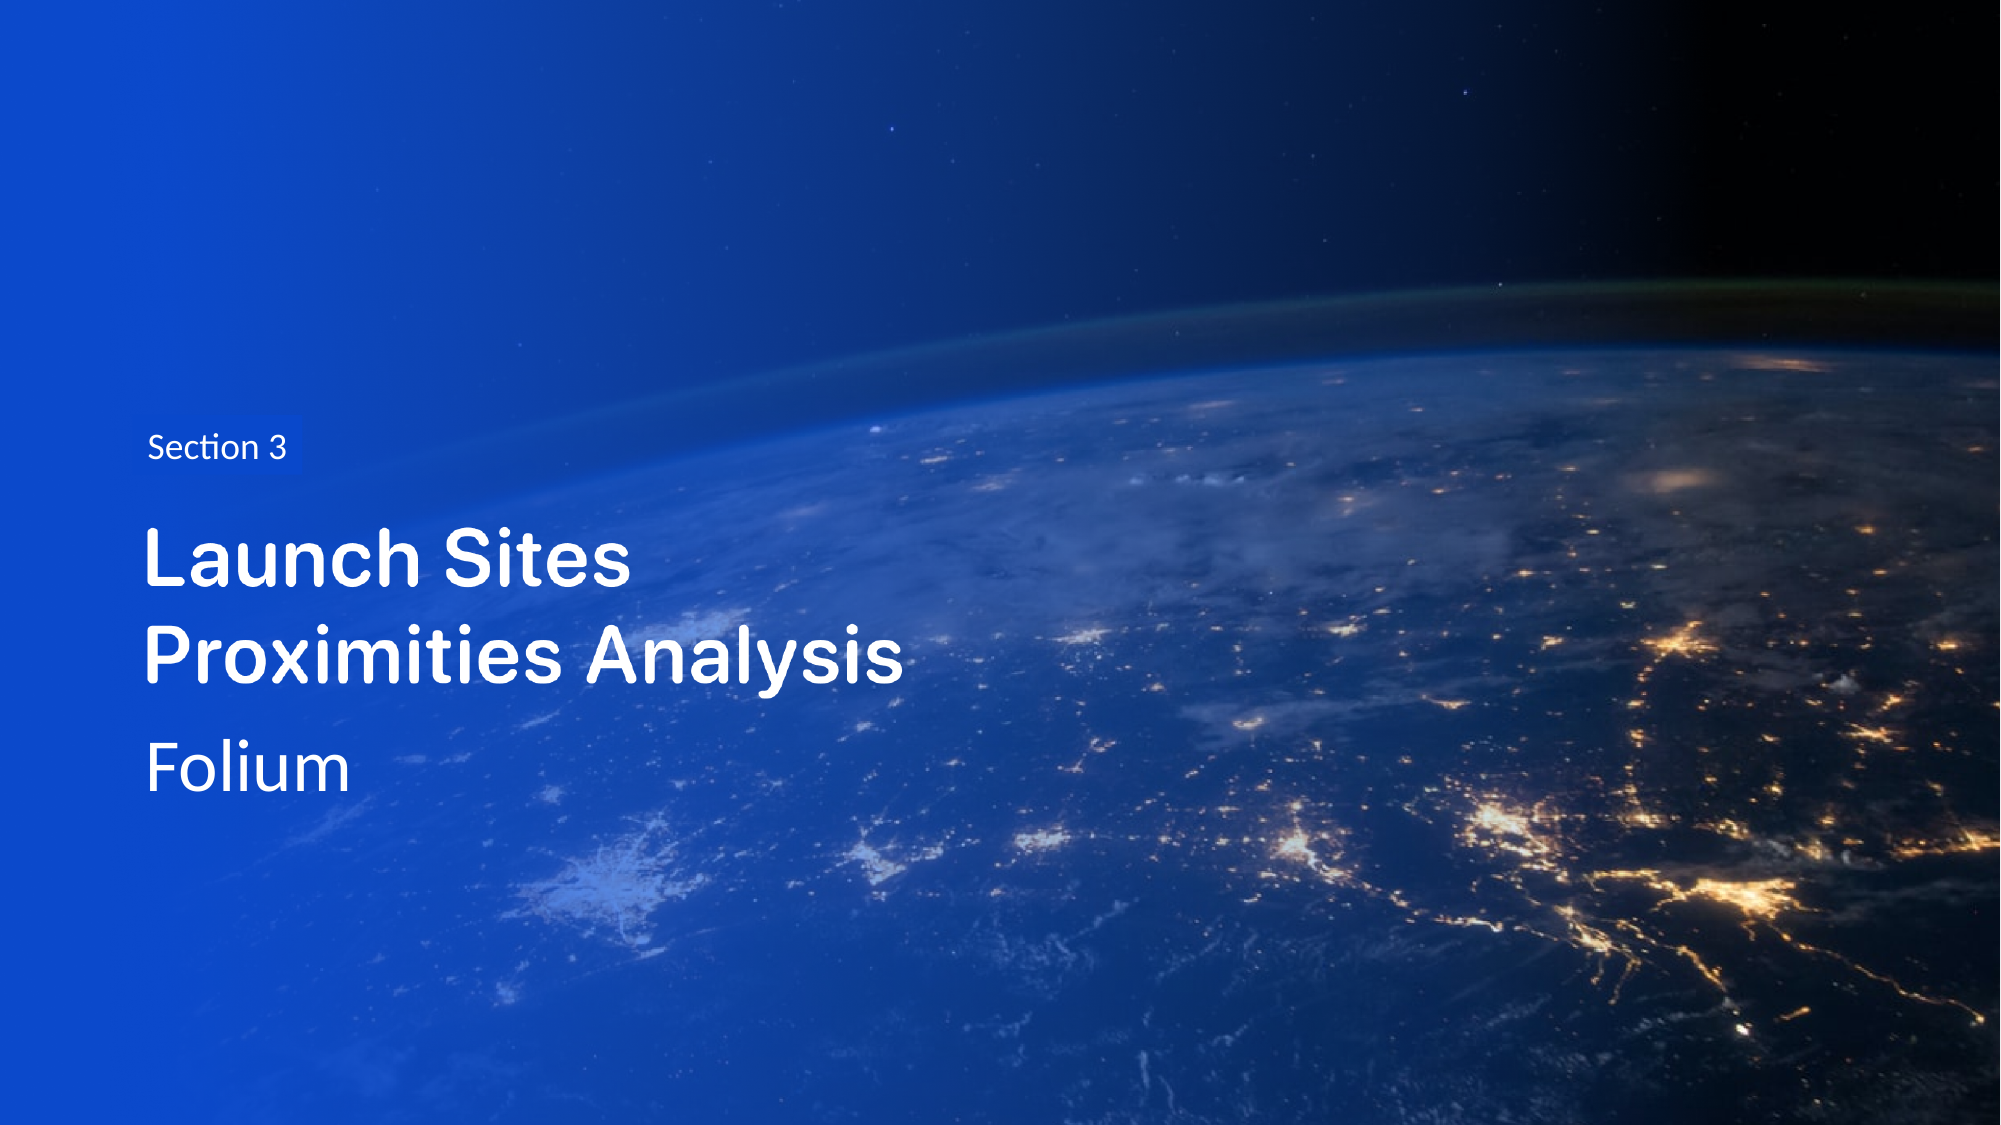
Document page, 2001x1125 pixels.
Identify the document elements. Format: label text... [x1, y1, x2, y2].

text_box Section 3 [132, 414, 303, 475]
picture [0, 0, 2001, 1125]
text_box Folium [130, 708, 391, 814]
